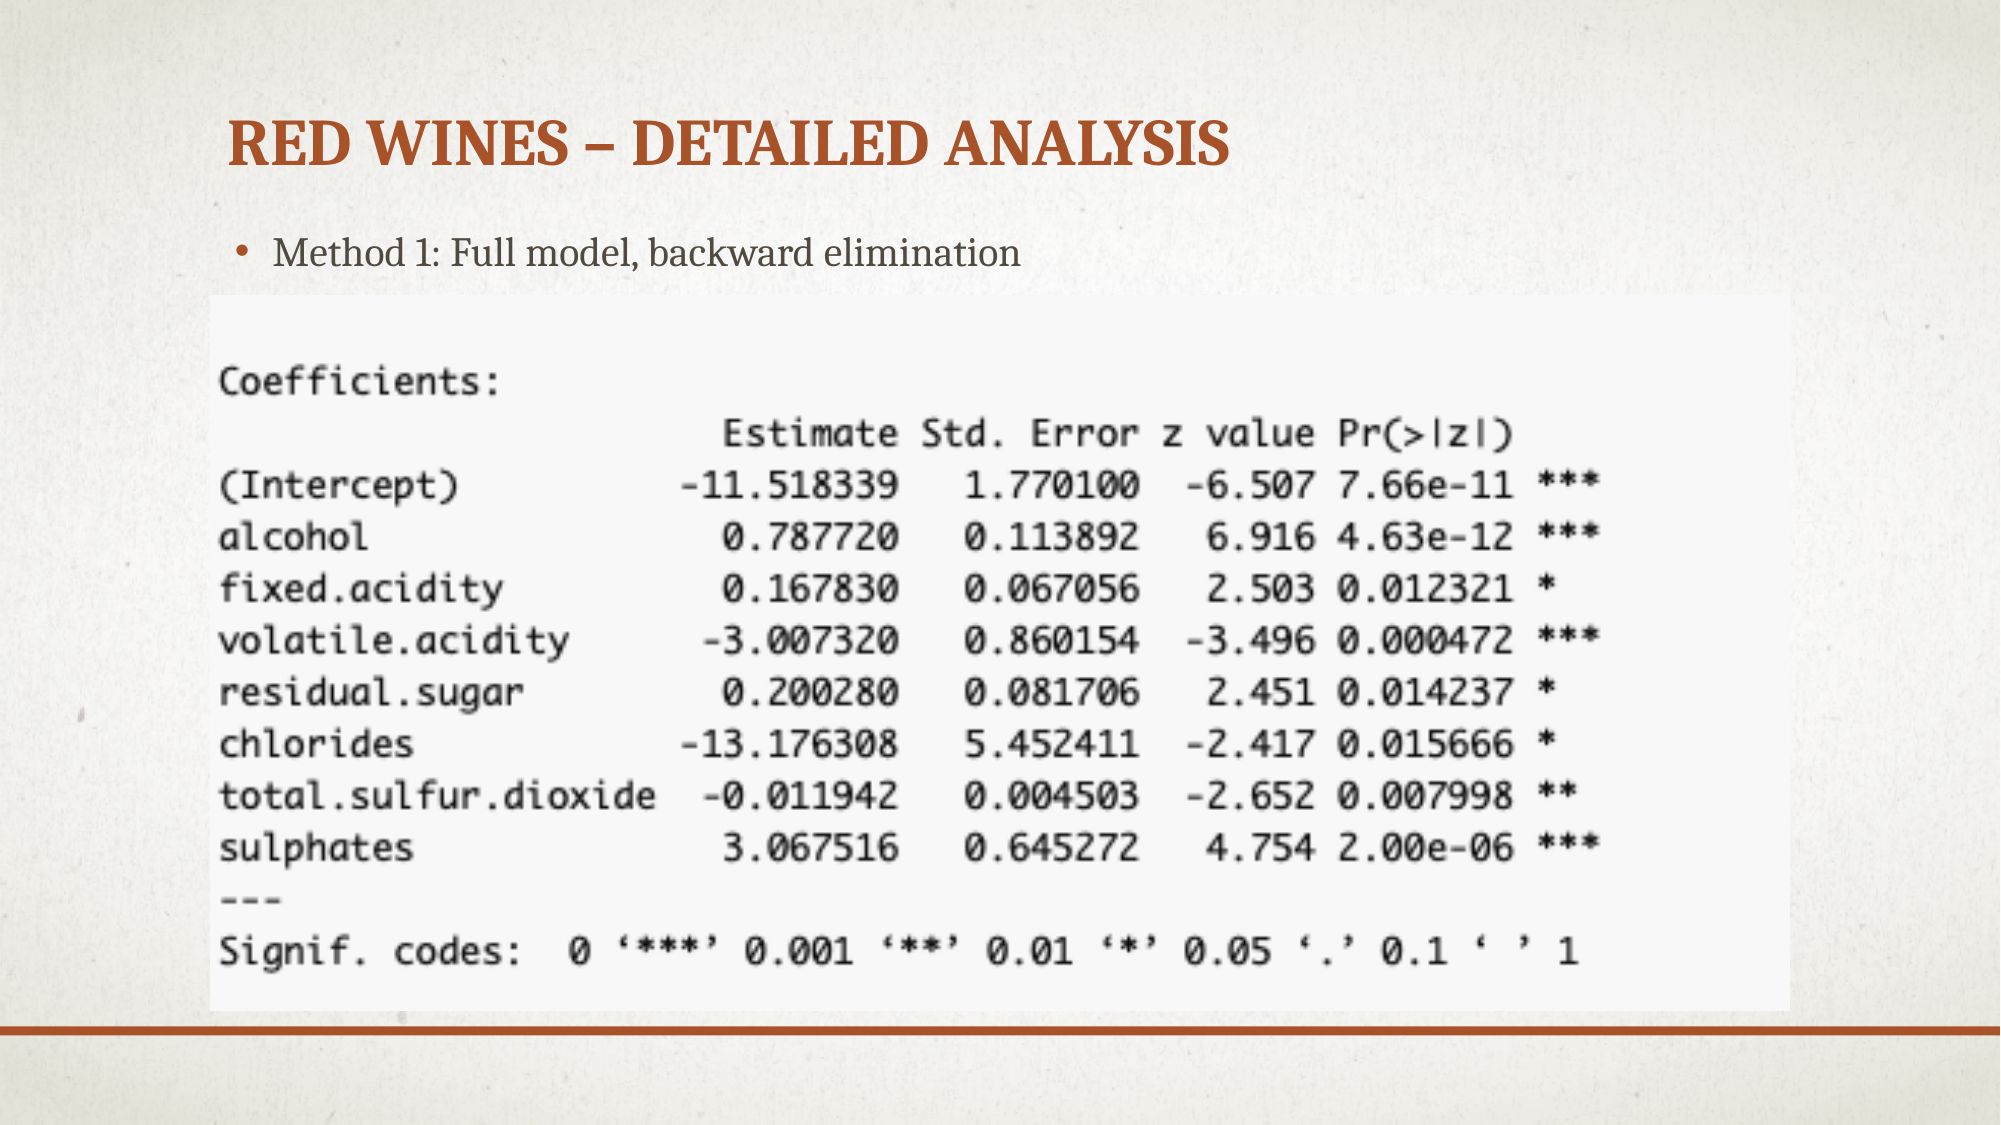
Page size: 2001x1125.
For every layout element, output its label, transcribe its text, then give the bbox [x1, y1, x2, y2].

list Method 1: Full model, backward elimination [212, 222, 1788, 295]
title red Wines – Detailed Analysis [212, 0, 1788, 188]
picture [0, 0, 2001, 1125]
